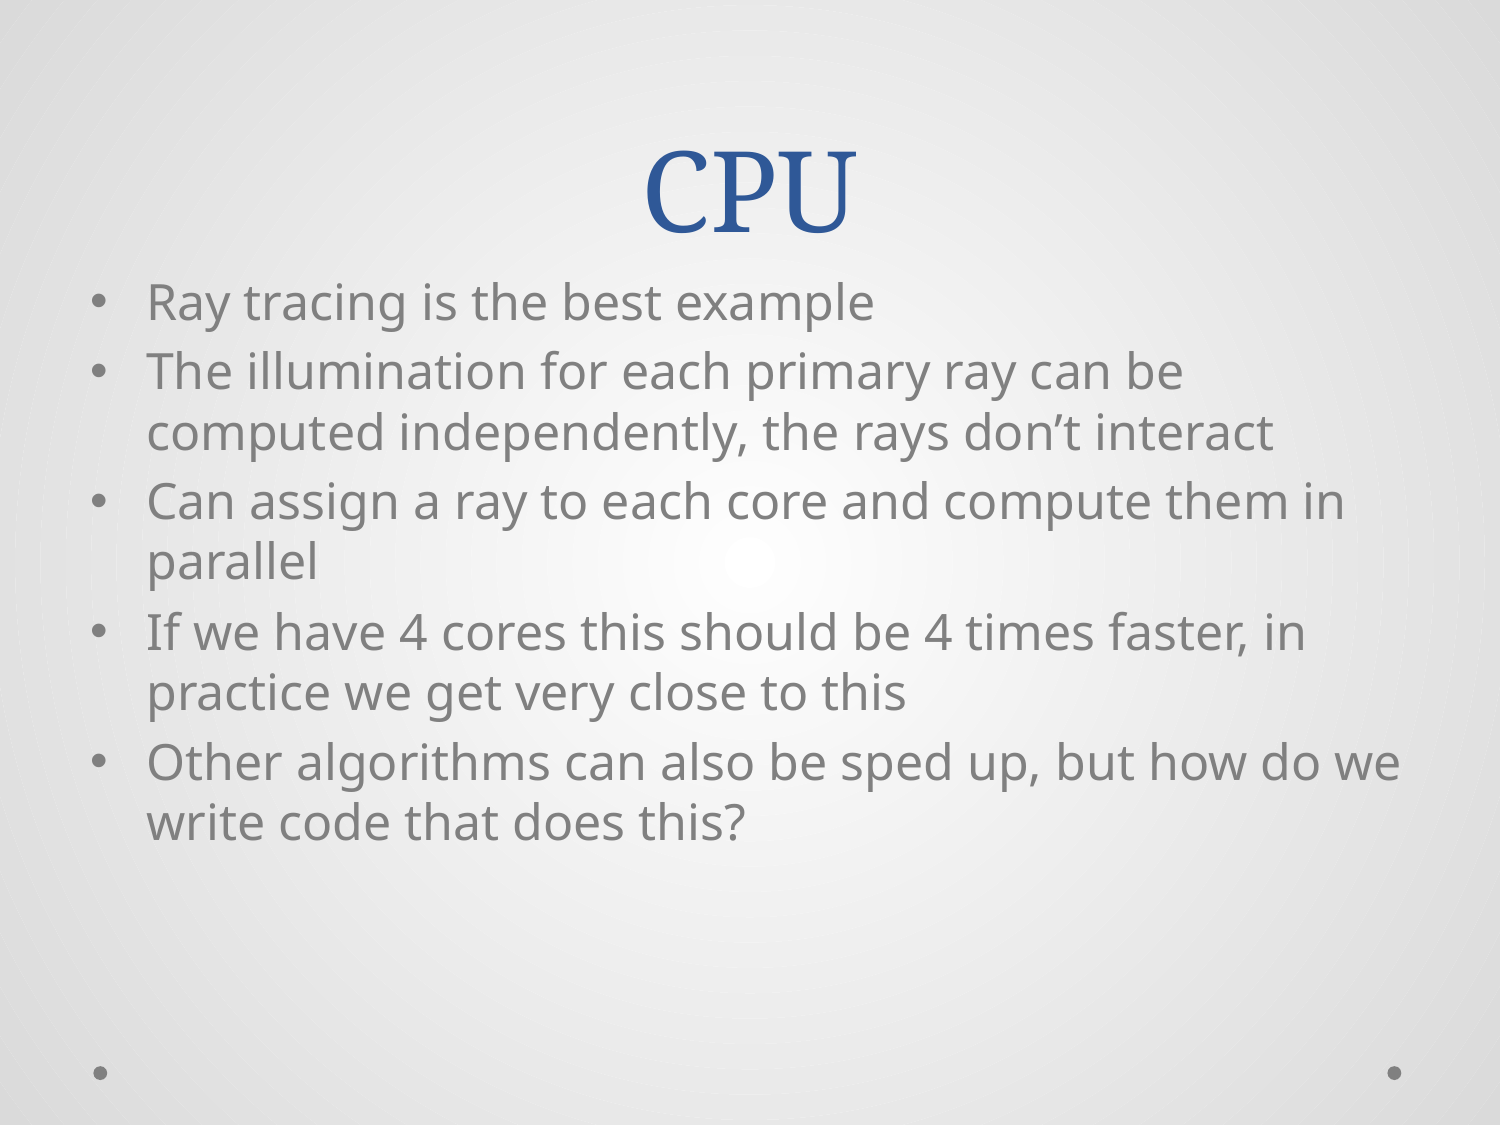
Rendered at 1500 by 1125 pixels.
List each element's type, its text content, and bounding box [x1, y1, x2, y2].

title CPU [75, 0, 1425, 262]
list Ray tracing is the best example The illumination for each primary ray can be computed independently, the rays don’t interact Can assign a ray to each core and compute them in parallel If we have 4 cores this should be 4 times faster, in practice we get very close to this Other algorithms can also be sped up, but how do we write code that does this? [75, 262, 1425, 1005]
